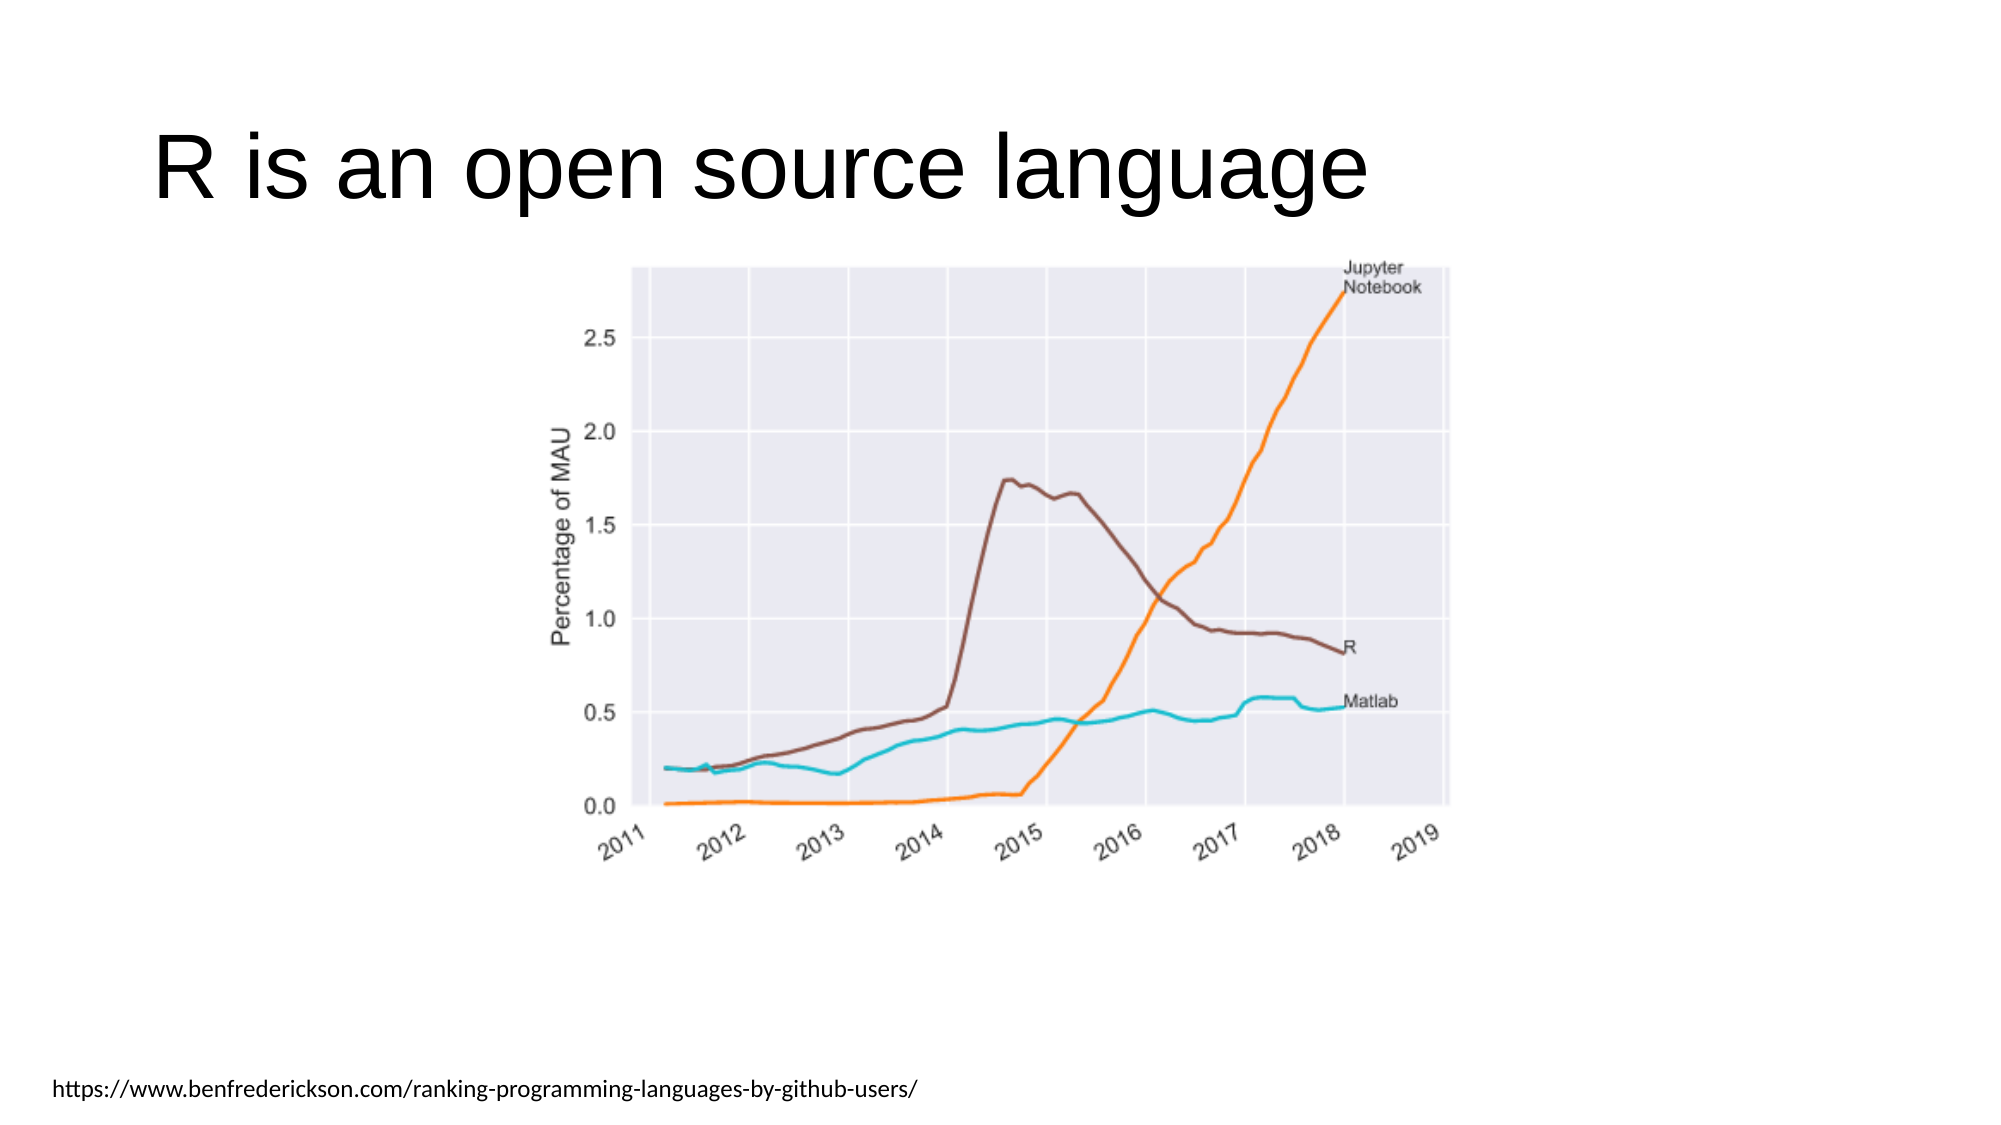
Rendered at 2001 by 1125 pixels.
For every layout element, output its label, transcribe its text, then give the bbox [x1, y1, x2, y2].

picture [535, 243, 1465, 881]
text_box https://www.benfrederickson.com/ranking-programming-languages-by-github-users/ [37, 1065, 1238, 1110]
title R is an open source language [137, 59, 1863, 278]
